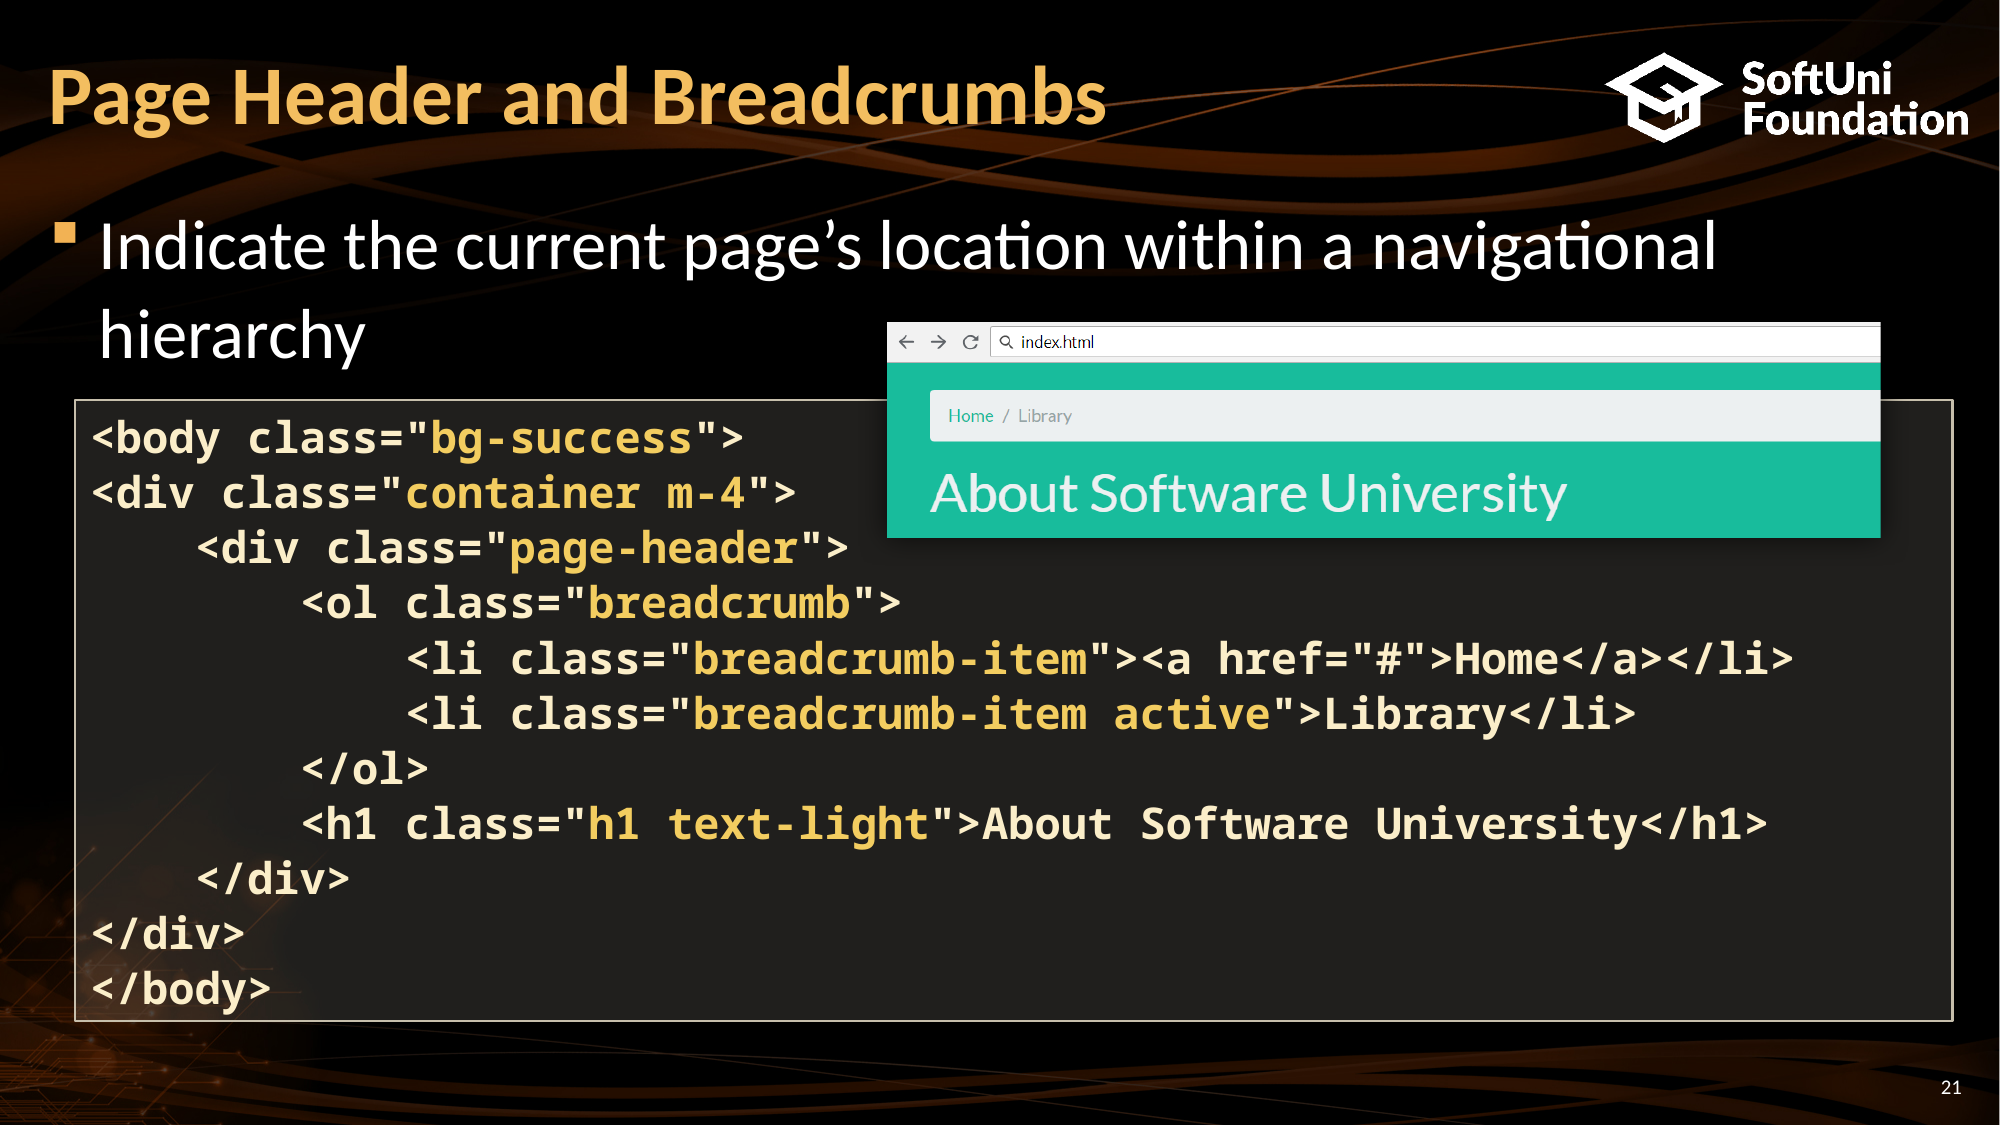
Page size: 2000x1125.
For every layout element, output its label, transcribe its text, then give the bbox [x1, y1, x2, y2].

picture [0, 0, 2000, 1125]
text_box <body class="bg-success"> <div class="container m-4"> <div class="page-header"> <ol class="breadcrumb"> <li class="breadcrumb-item"><a href="#">Home</a></li> <li class="breadcrumb-item active">Library</li> </ol> <h1 class="h1 text-light">About Software University</h1> </div> </div> </body> [74, 399, 1953, 1021]
list Indicate the current page’s location within a navigational hierarchy [31, 188, 1968, 1103]
title Page Header and Breadcrumbs [30, 6, 1602, 189]
